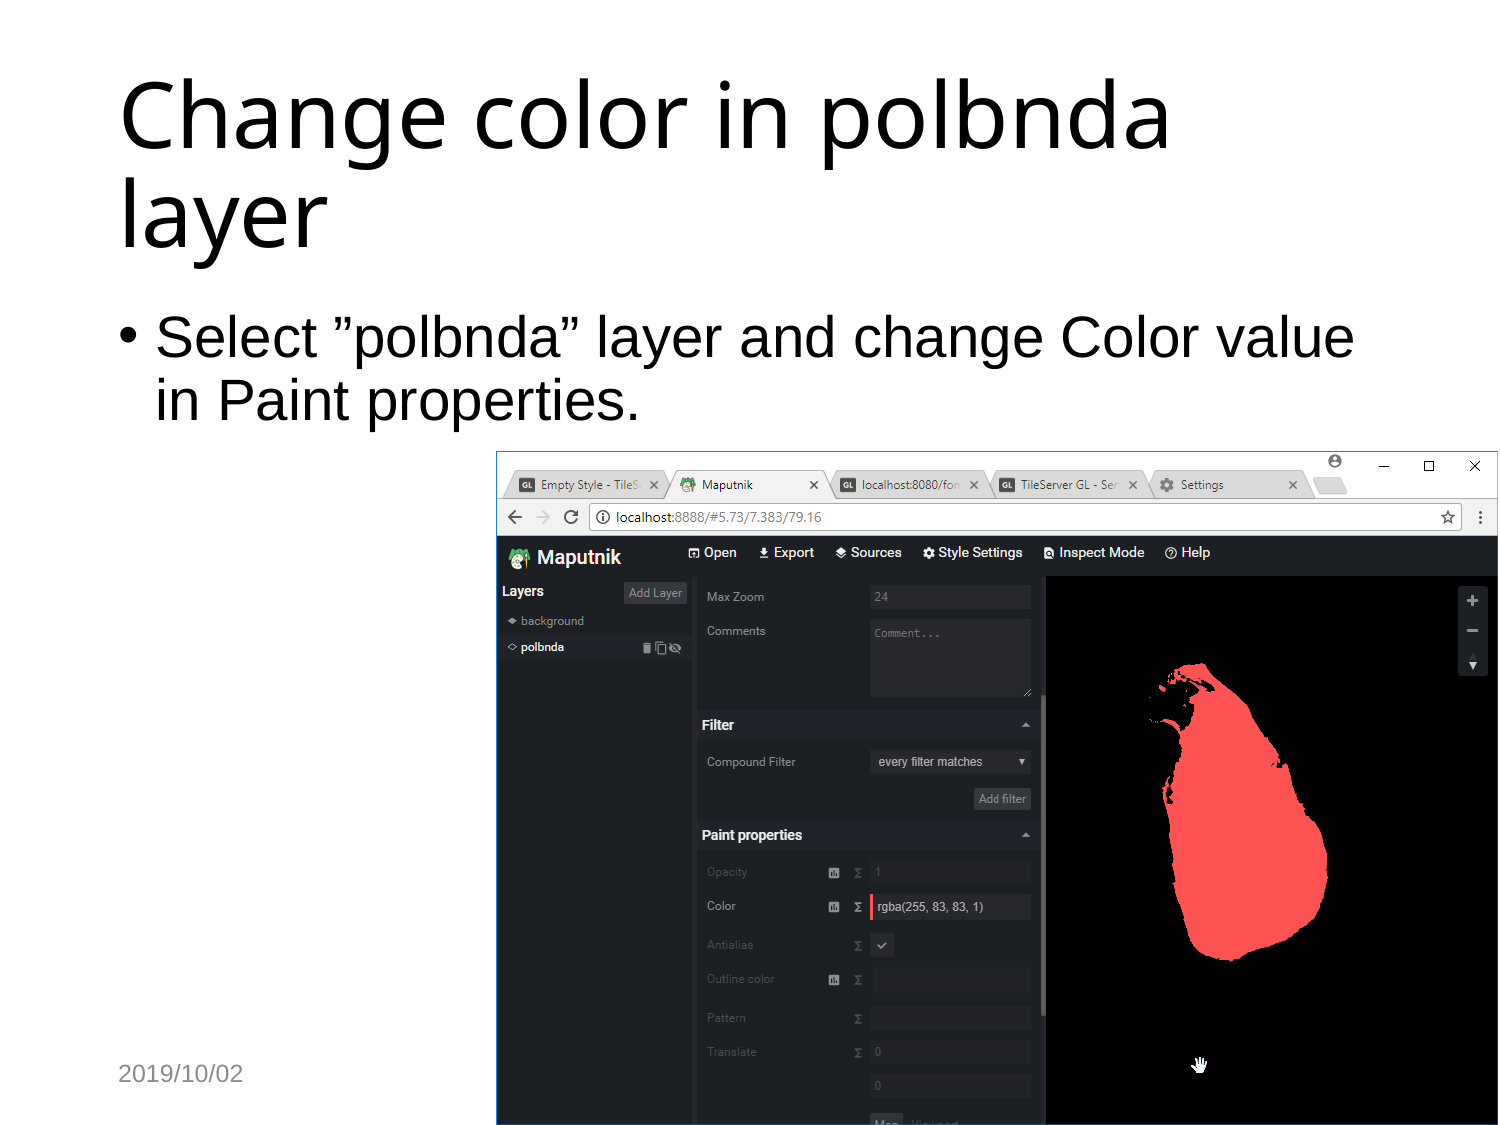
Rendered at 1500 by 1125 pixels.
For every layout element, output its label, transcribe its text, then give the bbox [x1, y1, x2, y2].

list Select ”polbnda” layer and change Color value in Paint properties. [103, 299, 1397, 1014]
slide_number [103, 1042, 441, 1103]
picture [496, 451, 1498, 1125]
title Change color in polbnda layer [103, 59, 1397, 278]
